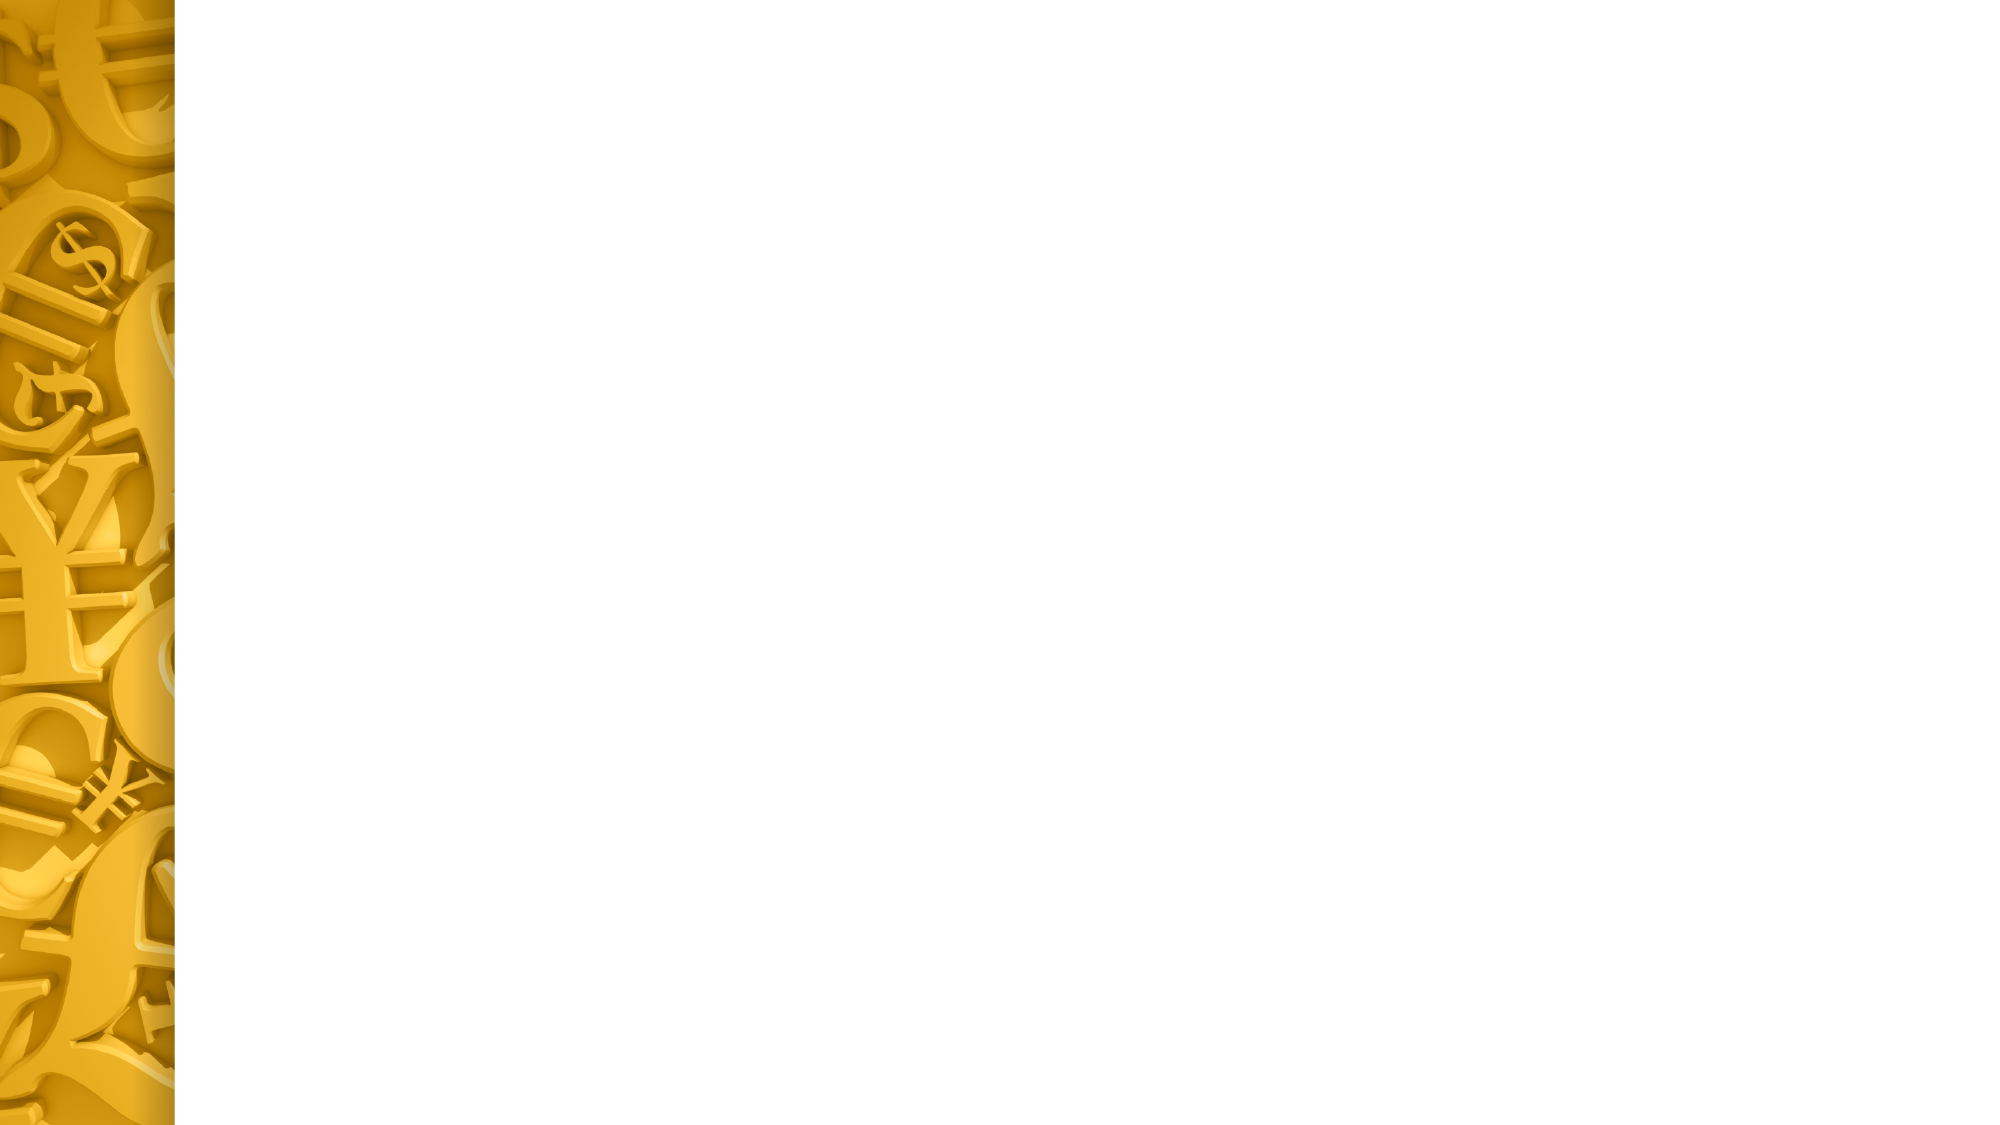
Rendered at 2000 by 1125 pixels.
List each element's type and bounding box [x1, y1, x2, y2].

picture [0, 0, 175, 1125]
